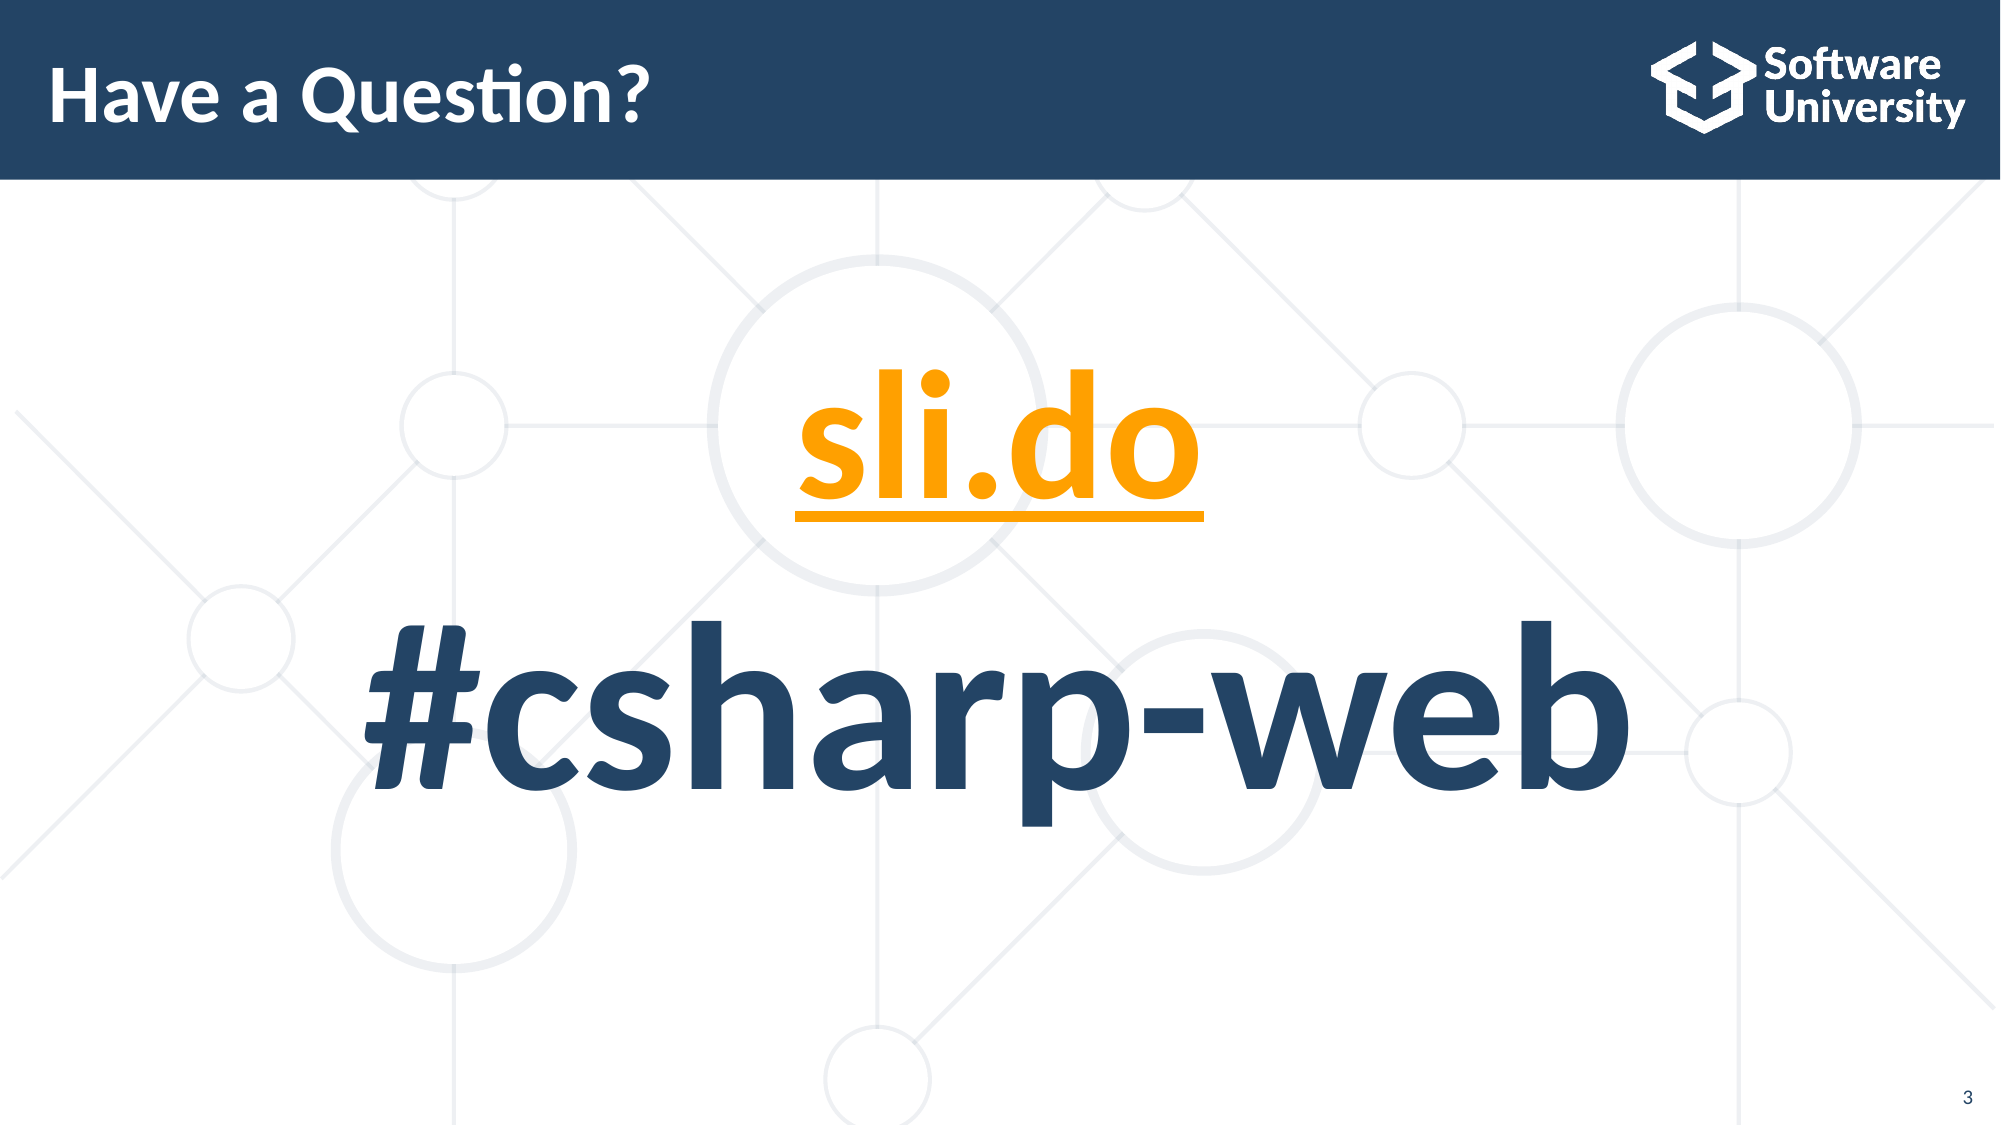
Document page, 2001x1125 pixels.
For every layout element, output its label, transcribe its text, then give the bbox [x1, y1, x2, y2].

list sli.do #csharp-web [31, 188, 1968, 1071]
title Have a Question? [31, 16, 1625, 162]
slide_number 3 [1927, 1067, 1989, 1117]
picture [1651, 41, 1966, 134]
